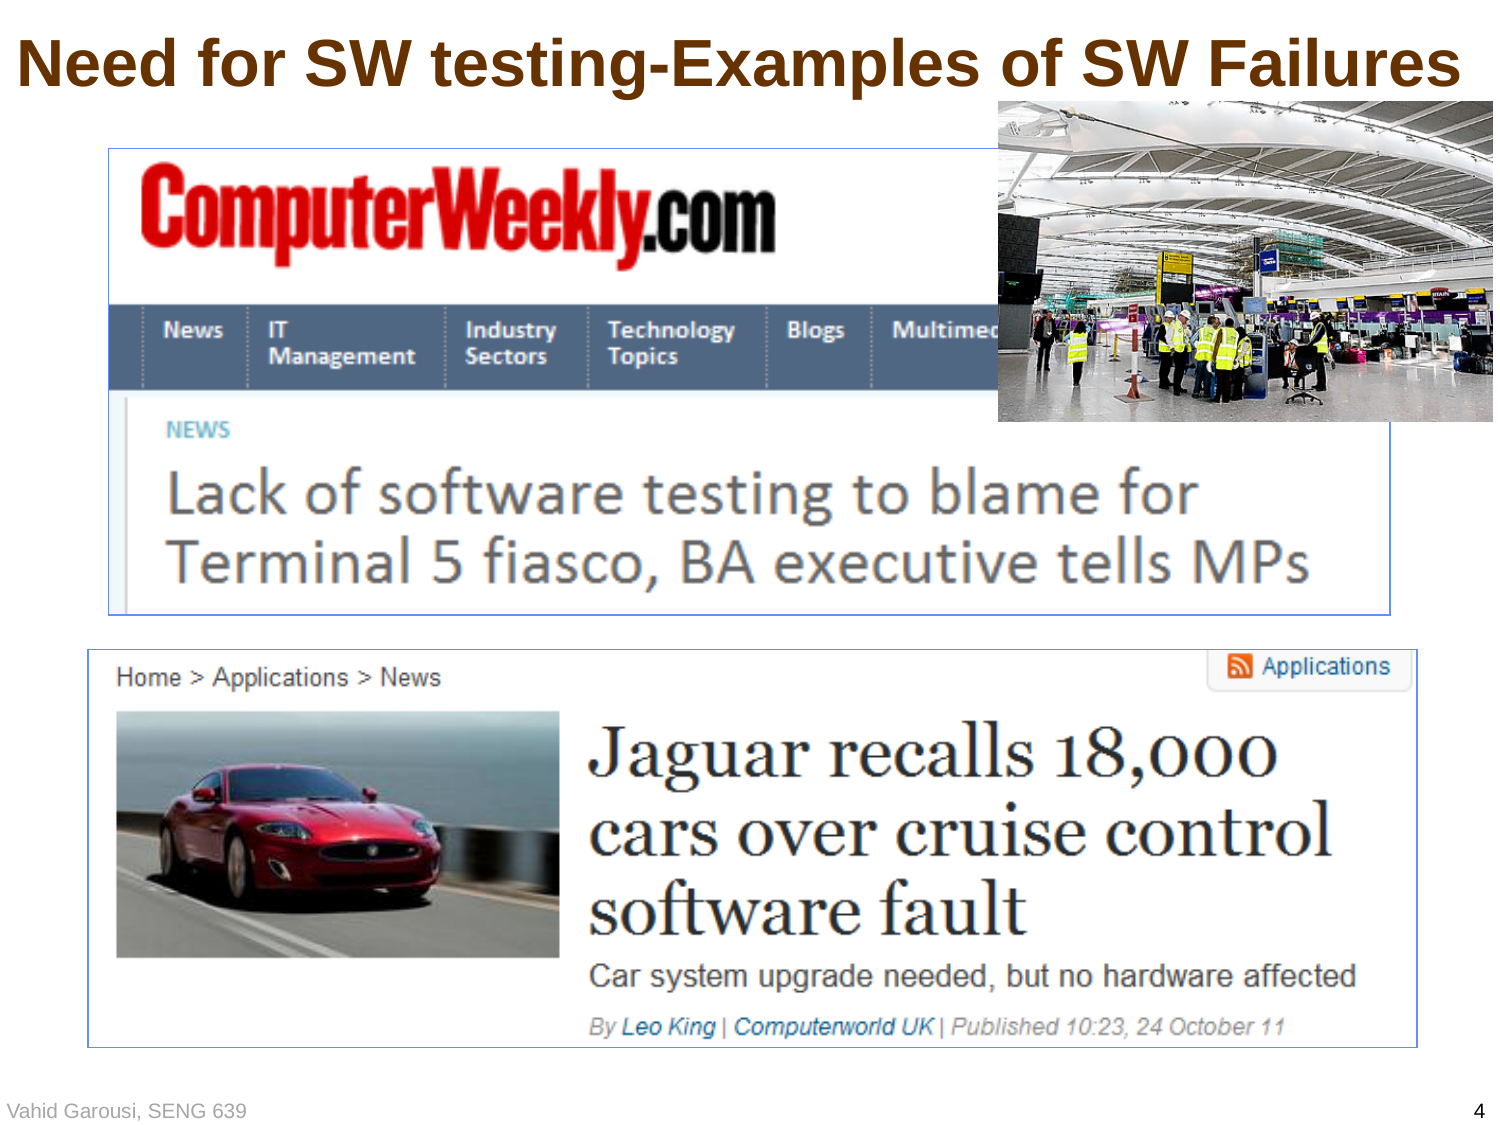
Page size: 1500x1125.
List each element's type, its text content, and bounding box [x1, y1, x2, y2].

title Need for SW testing-Examples of SW Failures [0, 1, 1500, 103]
picture [108, 101, 1493, 615]
picture [88, 650, 1417, 1047]
